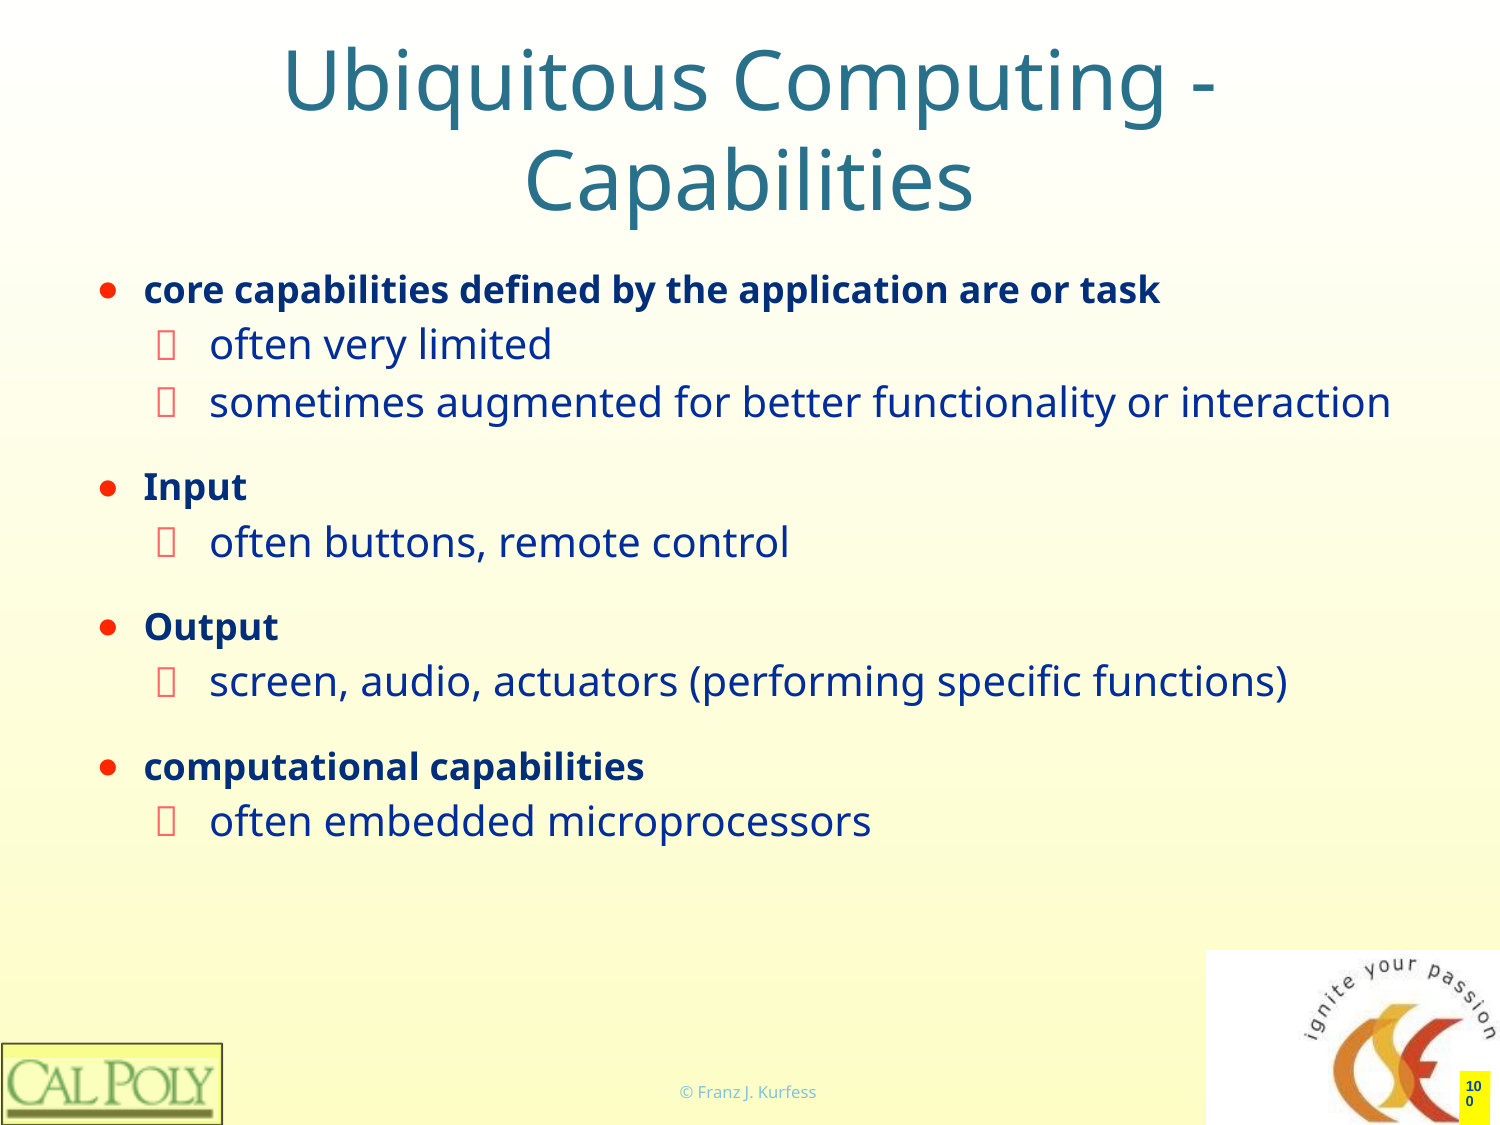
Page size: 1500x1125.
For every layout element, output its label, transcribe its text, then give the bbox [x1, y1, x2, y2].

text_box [1, 1043, 223, 1125]
picture [1206, 950, 1500, 1125]
title Ubiquitous Computing - Capabilities [90, 0, 1410, 255]
slide_number ‹#› [1459, 1070, 1491, 1125]
list core capabilities defined by the application are or task often very limited sometimes augmented for better functionality or interaction Input often buttons, remote control Output screen, audio, actuators (performing specific functions) computational capabilities often embedded microprocessors [90, 264, 1410, 1048]
